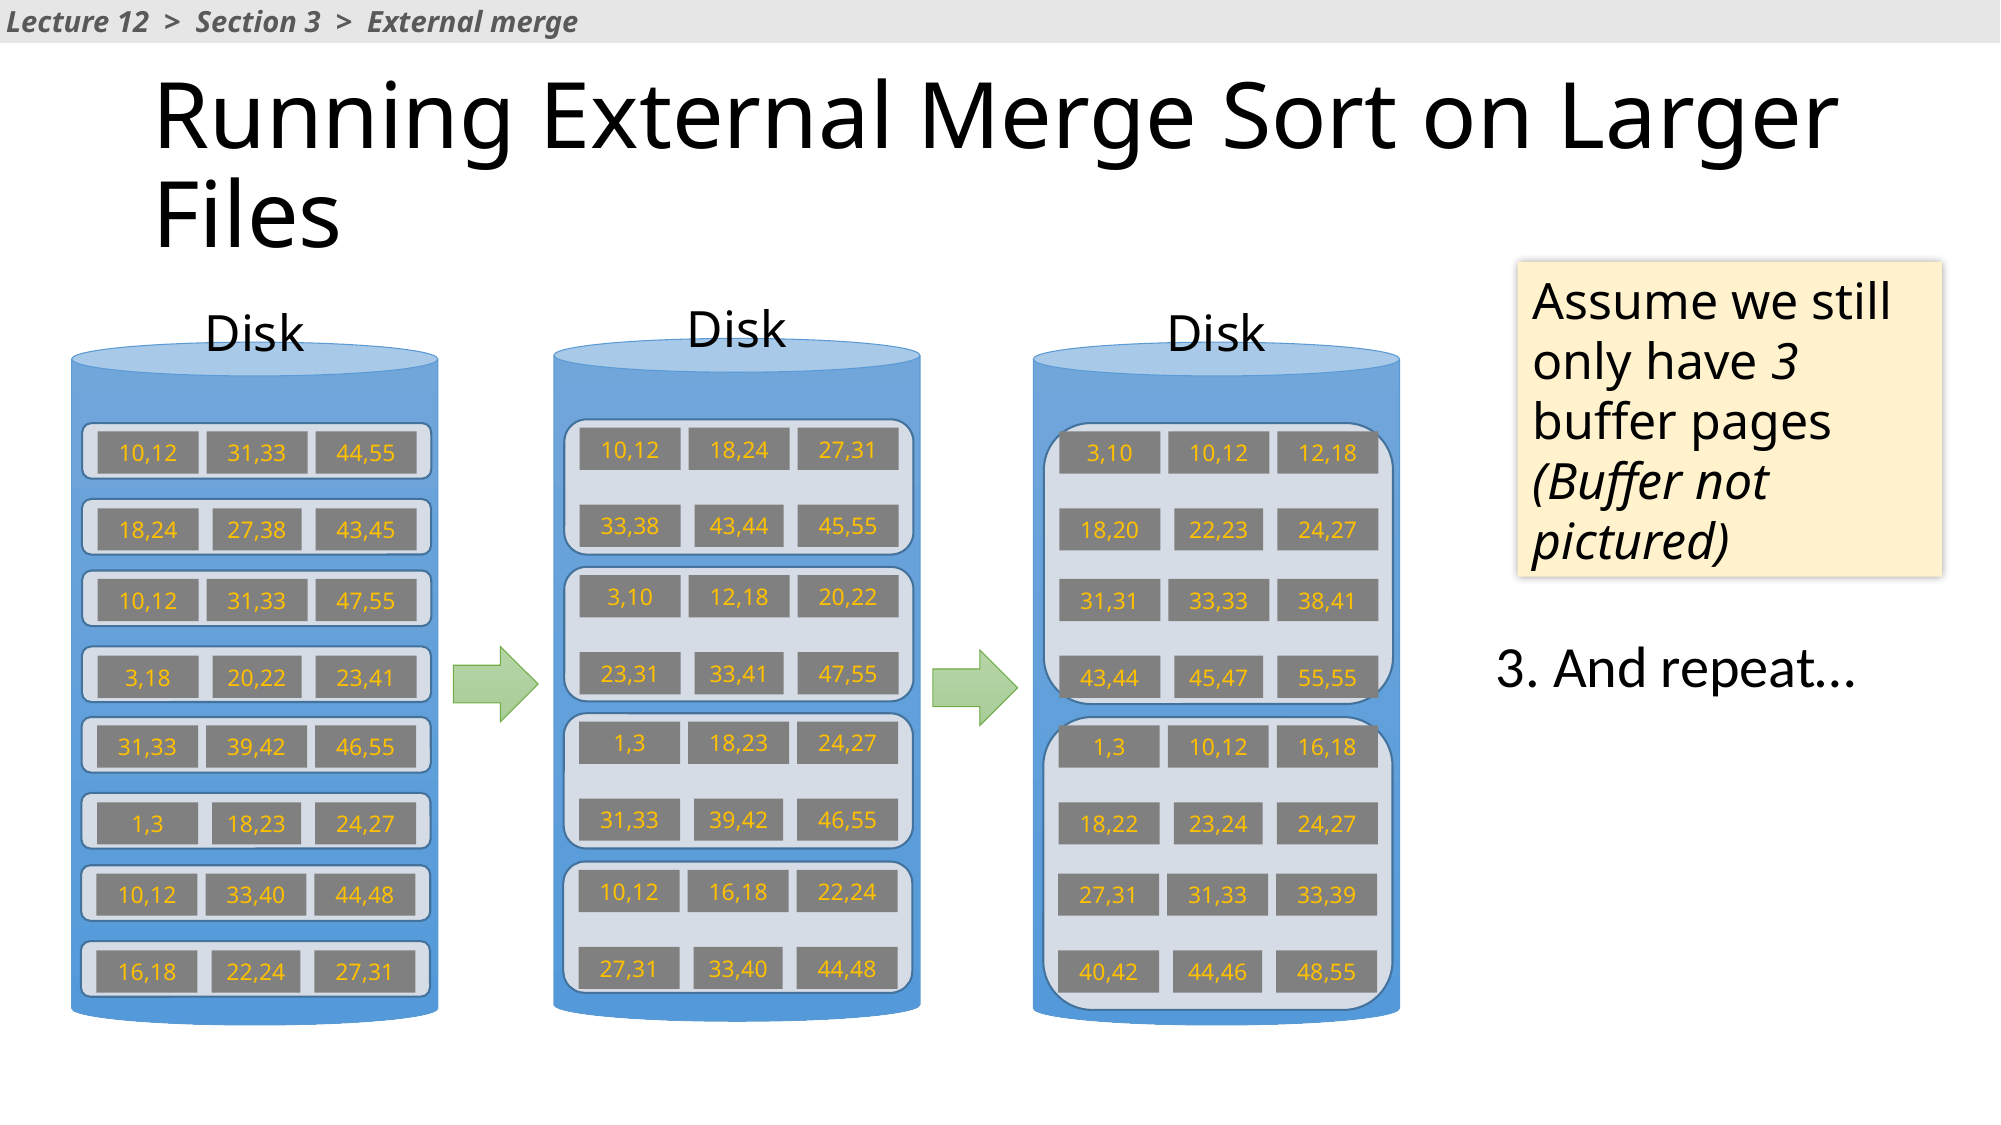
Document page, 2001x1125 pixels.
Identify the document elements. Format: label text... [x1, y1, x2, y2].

text_box [1032, 343, 1401, 1026]
text_box 24,27 [315, 802, 417, 845]
text_box 27,31 [578, 946, 680, 989]
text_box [96, 725, 417, 769]
text_box [563, 418, 915, 556]
text_box 45,47 [1174, 655, 1264, 698]
text_box Disk [661, 290, 813, 366]
text_box [1063, 715, 1373, 725]
text_box [553, 339, 921, 1022]
text_box 16,18 [96, 950, 198, 993]
text_box [1062, 422, 1375, 431]
text_box [70, 343, 439, 1026]
text_box 31,33 [579, 798, 681, 841]
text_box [579, 721, 899, 765]
text_box [80, 497, 433, 556]
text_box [1059, 578, 1379, 622]
text_box [452, 645, 539, 723]
text_box 1,3 [97, 802, 199, 845]
text_box 45,55 [797, 504, 899, 547]
text_box 43,44 [1059, 655, 1161, 698]
text_box [80, 645, 433, 704]
text_box 27,31 [314, 950, 416, 993]
text_box 33,40 [693, 946, 783, 989]
text_box 33,41 [694, 652, 784, 695]
text_box 18,23 [212, 802, 302, 845]
text_box Disk [179, 294, 331, 369]
text_box [80, 864, 432, 922]
text_box [562, 712, 914, 850]
text_box 22,24 [211, 950, 301, 993]
text_box [80, 715, 432, 774]
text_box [579, 575, 899, 619]
text_box 18,22 [1058, 802, 1160, 845]
text_box 47,55 [797, 652, 899, 695]
text_box [1042, 729, 1394, 1011]
text_box [1042, 434, 1395, 706]
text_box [97, 431, 417, 475]
text_box 24,27 [1276, 802, 1378, 845]
text_box Assume we still only have 3 buffer pages (Buffer not pictured) [1517, 261, 1942, 577]
text_box [81, 422, 433, 480]
title Running External Merge Sort on Larger Files [137, 59, 1863, 278]
text_box [81, 569, 433, 628]
text_box [932, 648, 1019, 727]
text_box 43,44 [694, 504, 784, 547]
text_box 3,18 [97, 655, 199, 698]
text_box 3. And repeat… [1480, 621, 1908, 707]
text_box 27,38 [212, 508, 302, 551]
text_box 18,20 [1059, 508, 1161, 551]
text_box Disk [1141, 294, 1292, 369]
text_box 23,41 [315, 655, 417, 698]
text_box 22,23 [1174, 508, 1264, 551]
text_box 55,55 [1277, 655, 1379, 698]
text_box 40,42 [1058, 950, 1160, 993]
text_box 46,55 [797, 798, 899, 841]
text_box 23,24 [1173, 802, 1263, 845]
text_box 43,45 [315, 508, 417, 551]
text_box 18,24 [97, 508, 199, 551]
text_box [563, 565, 915, 703]
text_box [1059, 431, 1379, 475]
text_box 20,22 [212, 655, 302, 698]
text_box 44,48 [796, 946, 898, 989]
text_box [79, 940, 432, 998]
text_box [0, 0, 2000, 47]
text_box 23,31 [579, 652, 681, 695]
text_box 48,55 [1276, 950, 1378, 993]
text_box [578, 869, 898, 913]
text_box 44,46 [1173, 950, 1263, 993]
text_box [97, 578, 417, 622]
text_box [579, 427, 899, 471]
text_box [1058, 725, 1378, 769]
text_box [562, 860, 914, 994]
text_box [1058, 873, 1378, 917]
text_box [80, 791, 432, 850]
text_box 33,38 [579, 504, 681, 547]
text_box 39,42 [694, 798, 784, 841]
text_box 24,27 [1277, 508, 1379, 551]
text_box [96, 873, 416, 917]
